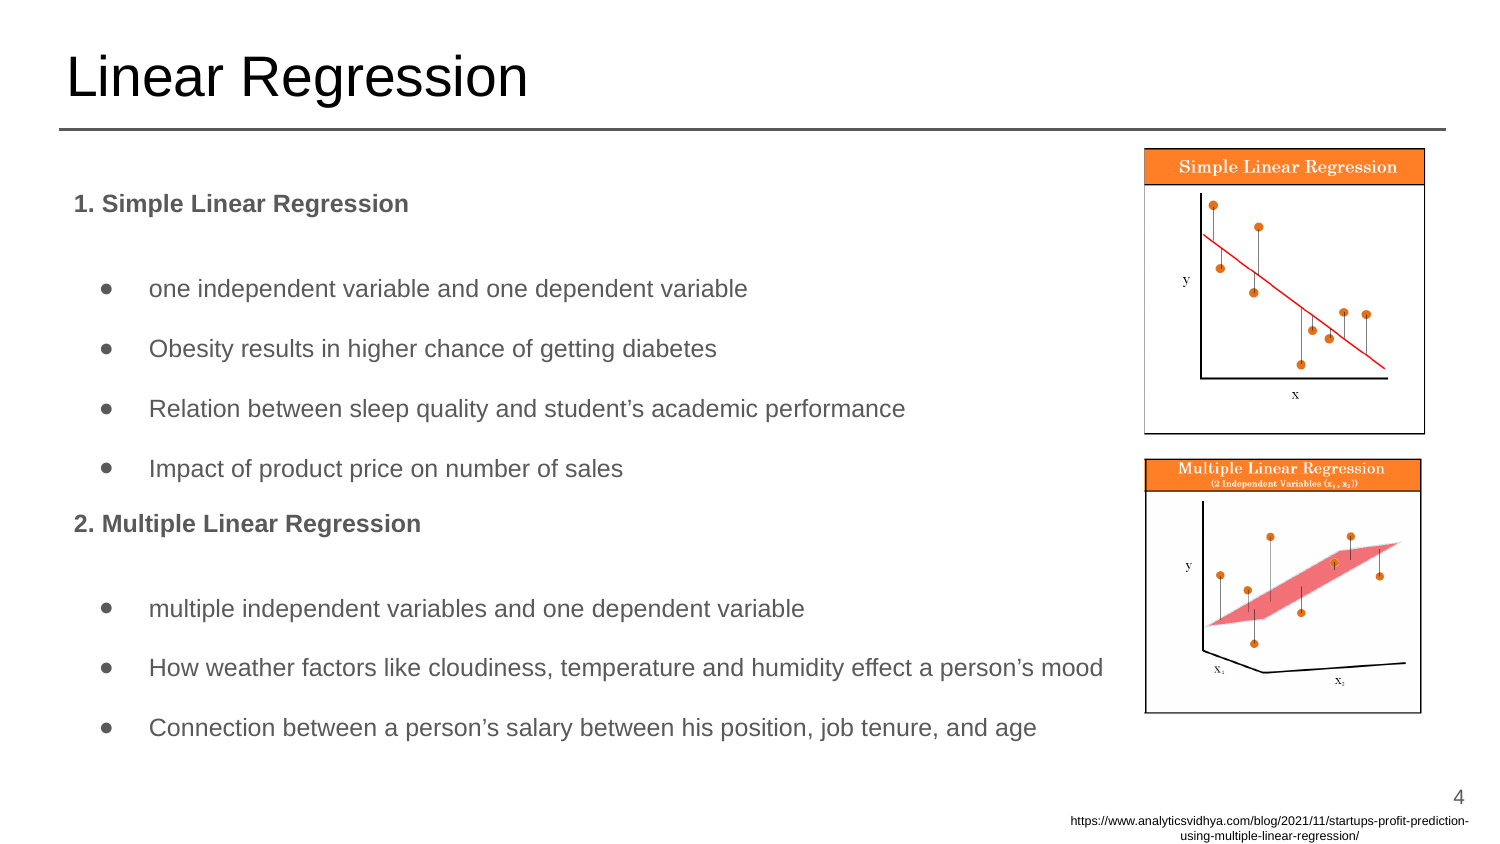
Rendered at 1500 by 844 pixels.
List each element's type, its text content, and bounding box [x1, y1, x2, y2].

picture [1144, 144, 1426, 437]
text_box https://www.analyticsvidhya.com/blog/2021/11/startups-profit-prediction-using-multiple-linear-regression/ [1040, 798, 1500, 844]
slide_number ‹#› [1389, 764, 1480, 798]
title Linear Regression [51, 29, 1449, 124]
list 1. Simple Linear Regression one independent variable and one dependent variable Obesity results in higher chance of getting diabetes Relation between sleep quality and student’s academic performance Impact of product price on number of sales 2. Multiple Linear Regression multiple independent variables and one dependent variable How weather factors like cloudiness, temperature and humidity effect a person’s mood Connection between a person’s salary between his position, job tenure, and age [58, 172, 1145, 757]
picture [1144, 455, 1426, 716]
